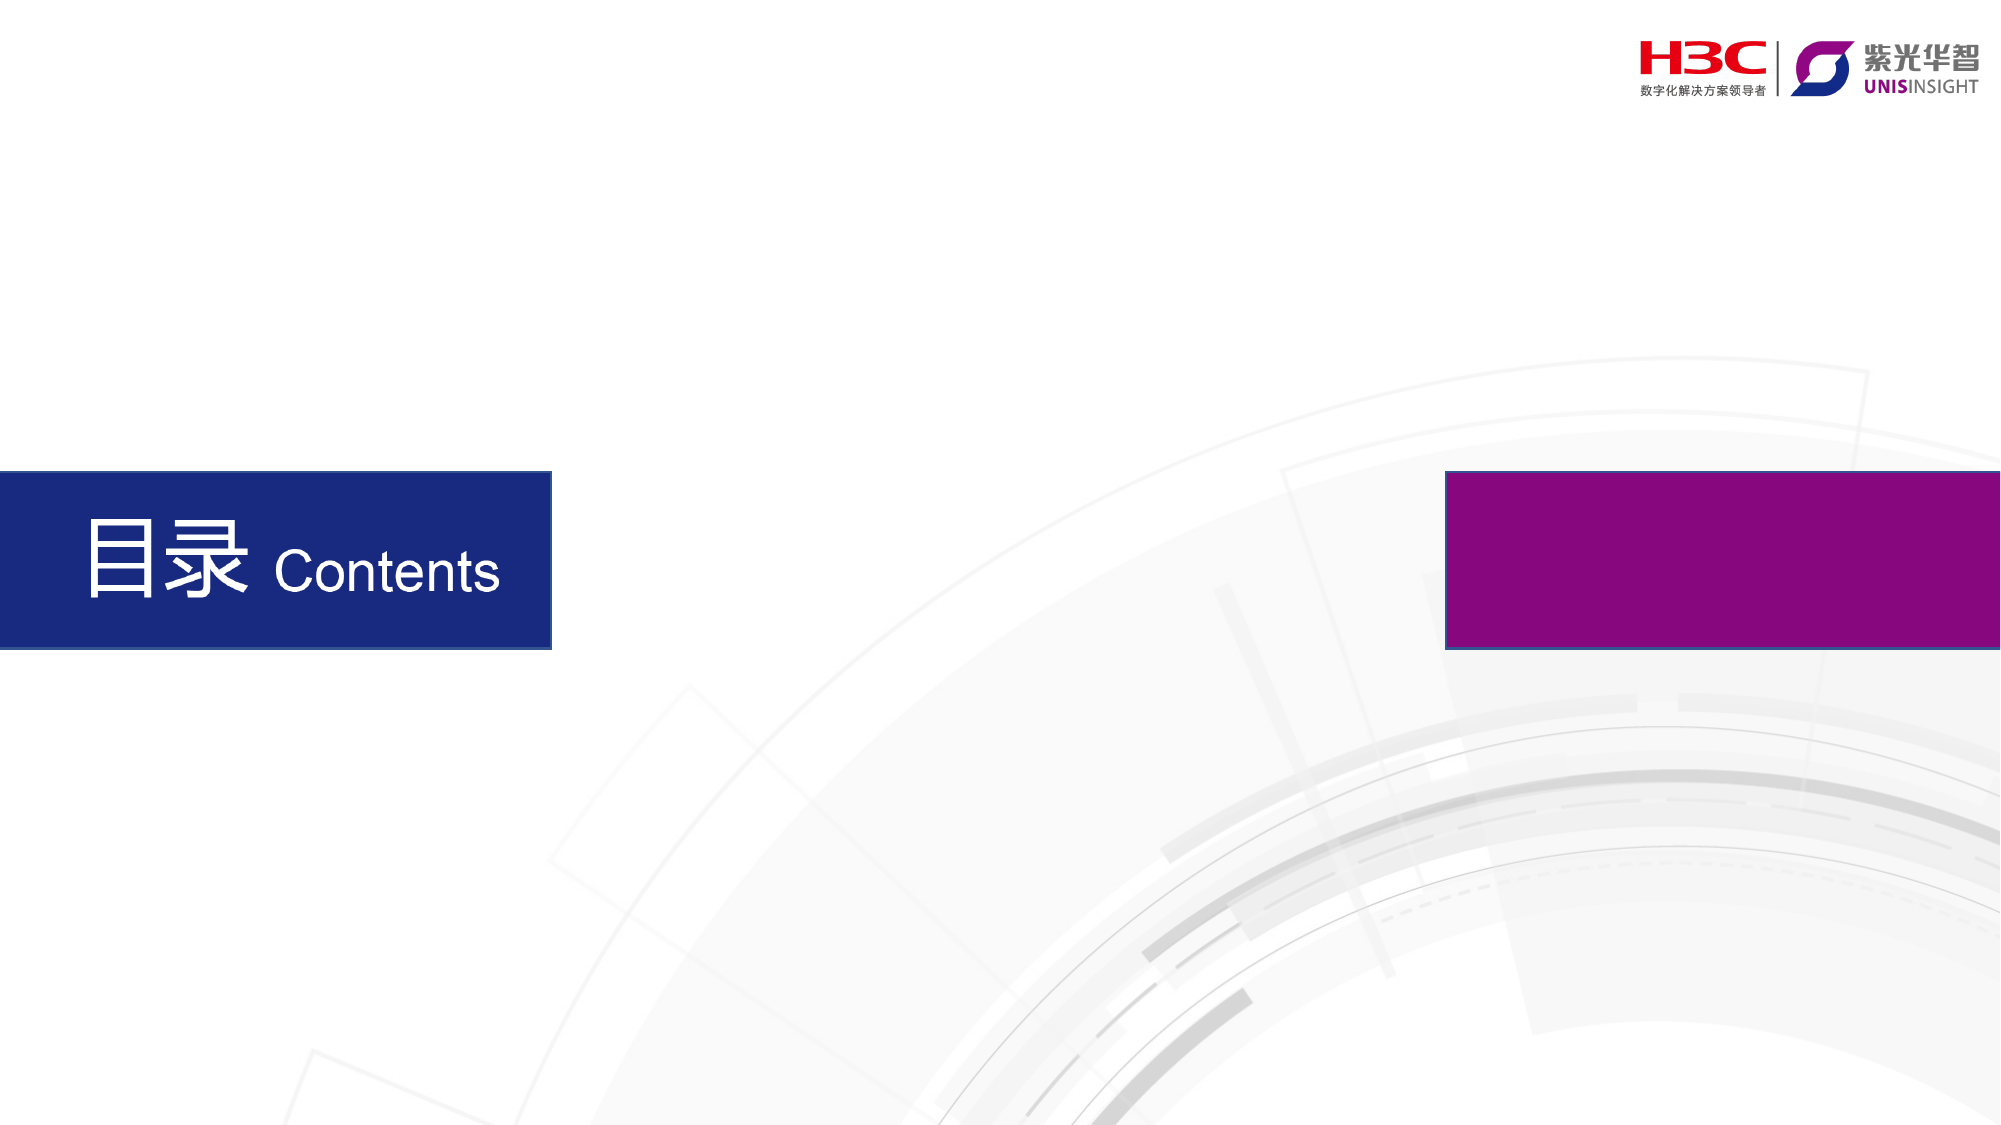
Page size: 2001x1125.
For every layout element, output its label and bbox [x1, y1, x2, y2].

picture [78, 513, 506, 603]
picture [1638, 39, 1981, 97]
